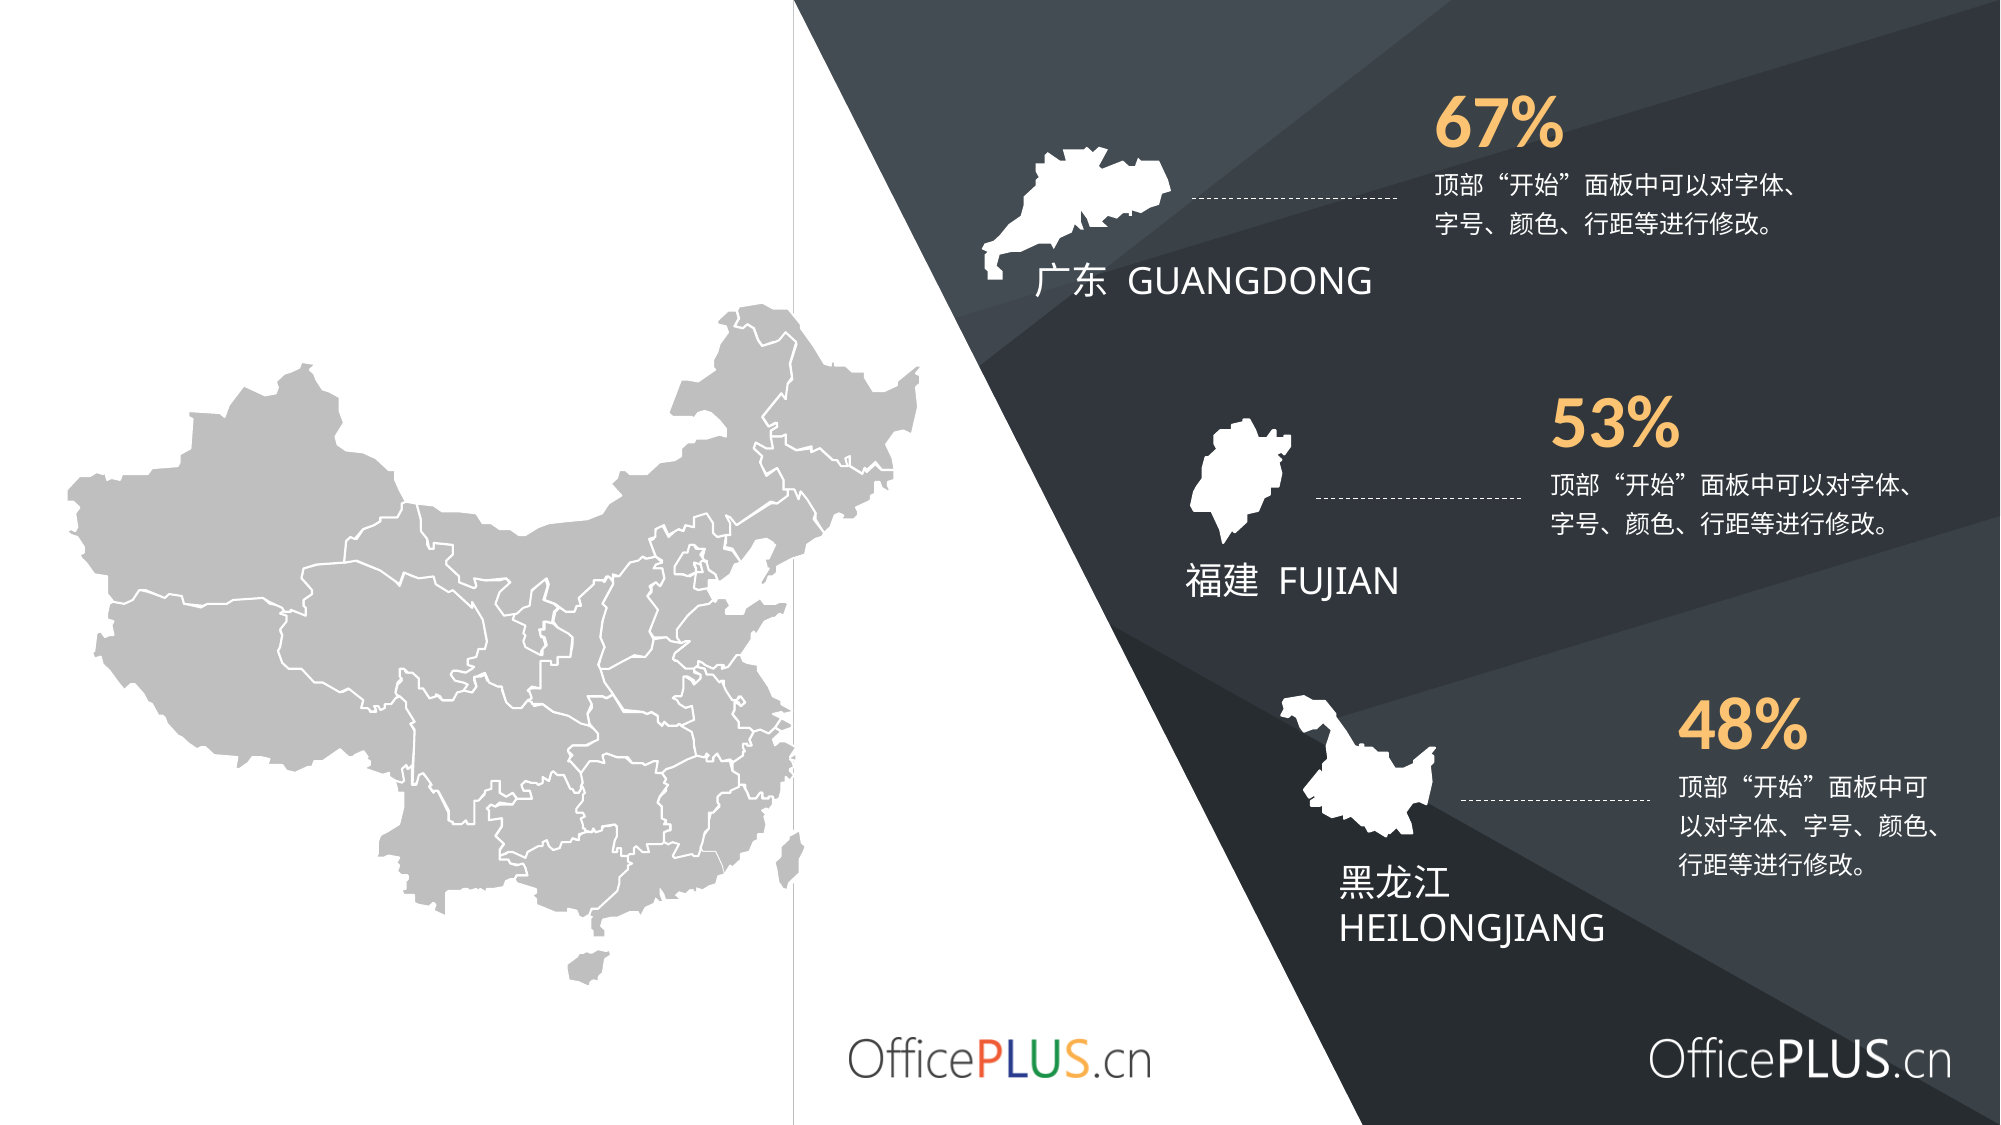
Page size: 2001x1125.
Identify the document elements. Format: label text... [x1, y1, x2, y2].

picture [849, 1037, 1150, 1078]
text_box 福建 FUJIAN [1170, 549, 1587, 610]
text_box 53% [1535, 364, 1733, 470]
text_box 顶部“开始”面板中可以对字体、字号、颜色、行距等进行修改。 [1535, 452, 1959, 546]
text_box [981, 146, 1172, 280]
picture [1649, 1037, 1950, 1078]
text_box 48% [1663, 667, 1860, 772]
text_box 黑龙江 HEILONGJIANG [1323, 851, 1739, 957]
text_box 顶部“开始”面板中可以对字体、字号、颜色、行距等进行修改。 [1420, 152, 1843, 246]
text_box 顶部“开始”面板中可以对字体、字号、颜色、行距等进行修改。 [1663, 755, 1965, 887]
text_box [1191, 419, 1291, 544]
text_box 67% [1420, 64, 1617, 170]
text_box 广东 GUANGDONG [1019, 249, 1436, 310]
text_box [1281, 696, 1436, 837]
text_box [66, 302, 923, 988]
